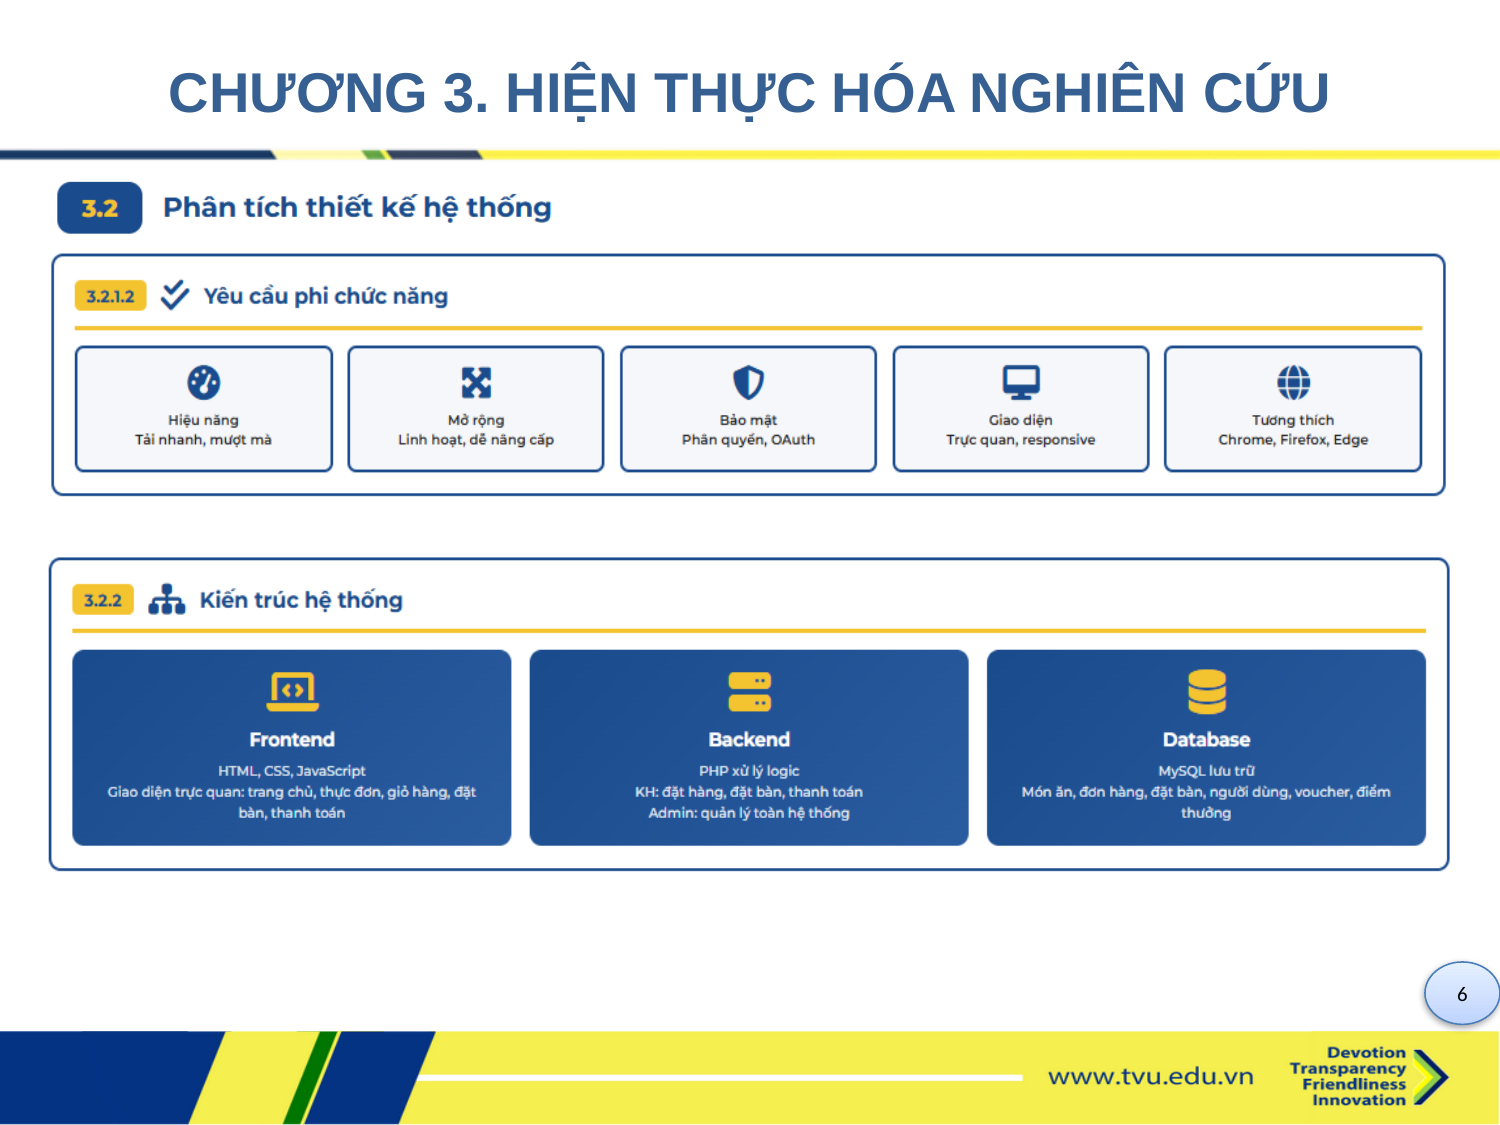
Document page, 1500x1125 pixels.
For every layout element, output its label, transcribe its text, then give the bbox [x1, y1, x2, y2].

picture [45, 552, 1455, 874]
picture [0, 147, 1500, 162]
title CHƯƠNG 3. HIỆN THỰC HÓA NGHIÊN CỨU [75, 48, 1425, 132]
picture [0, 1031, 1500, 1125]
picture [45, 251, 1455, 499]
picture [55, 175, 556, 236]
text_box 6 [1424, 961, 1500, 1026]
